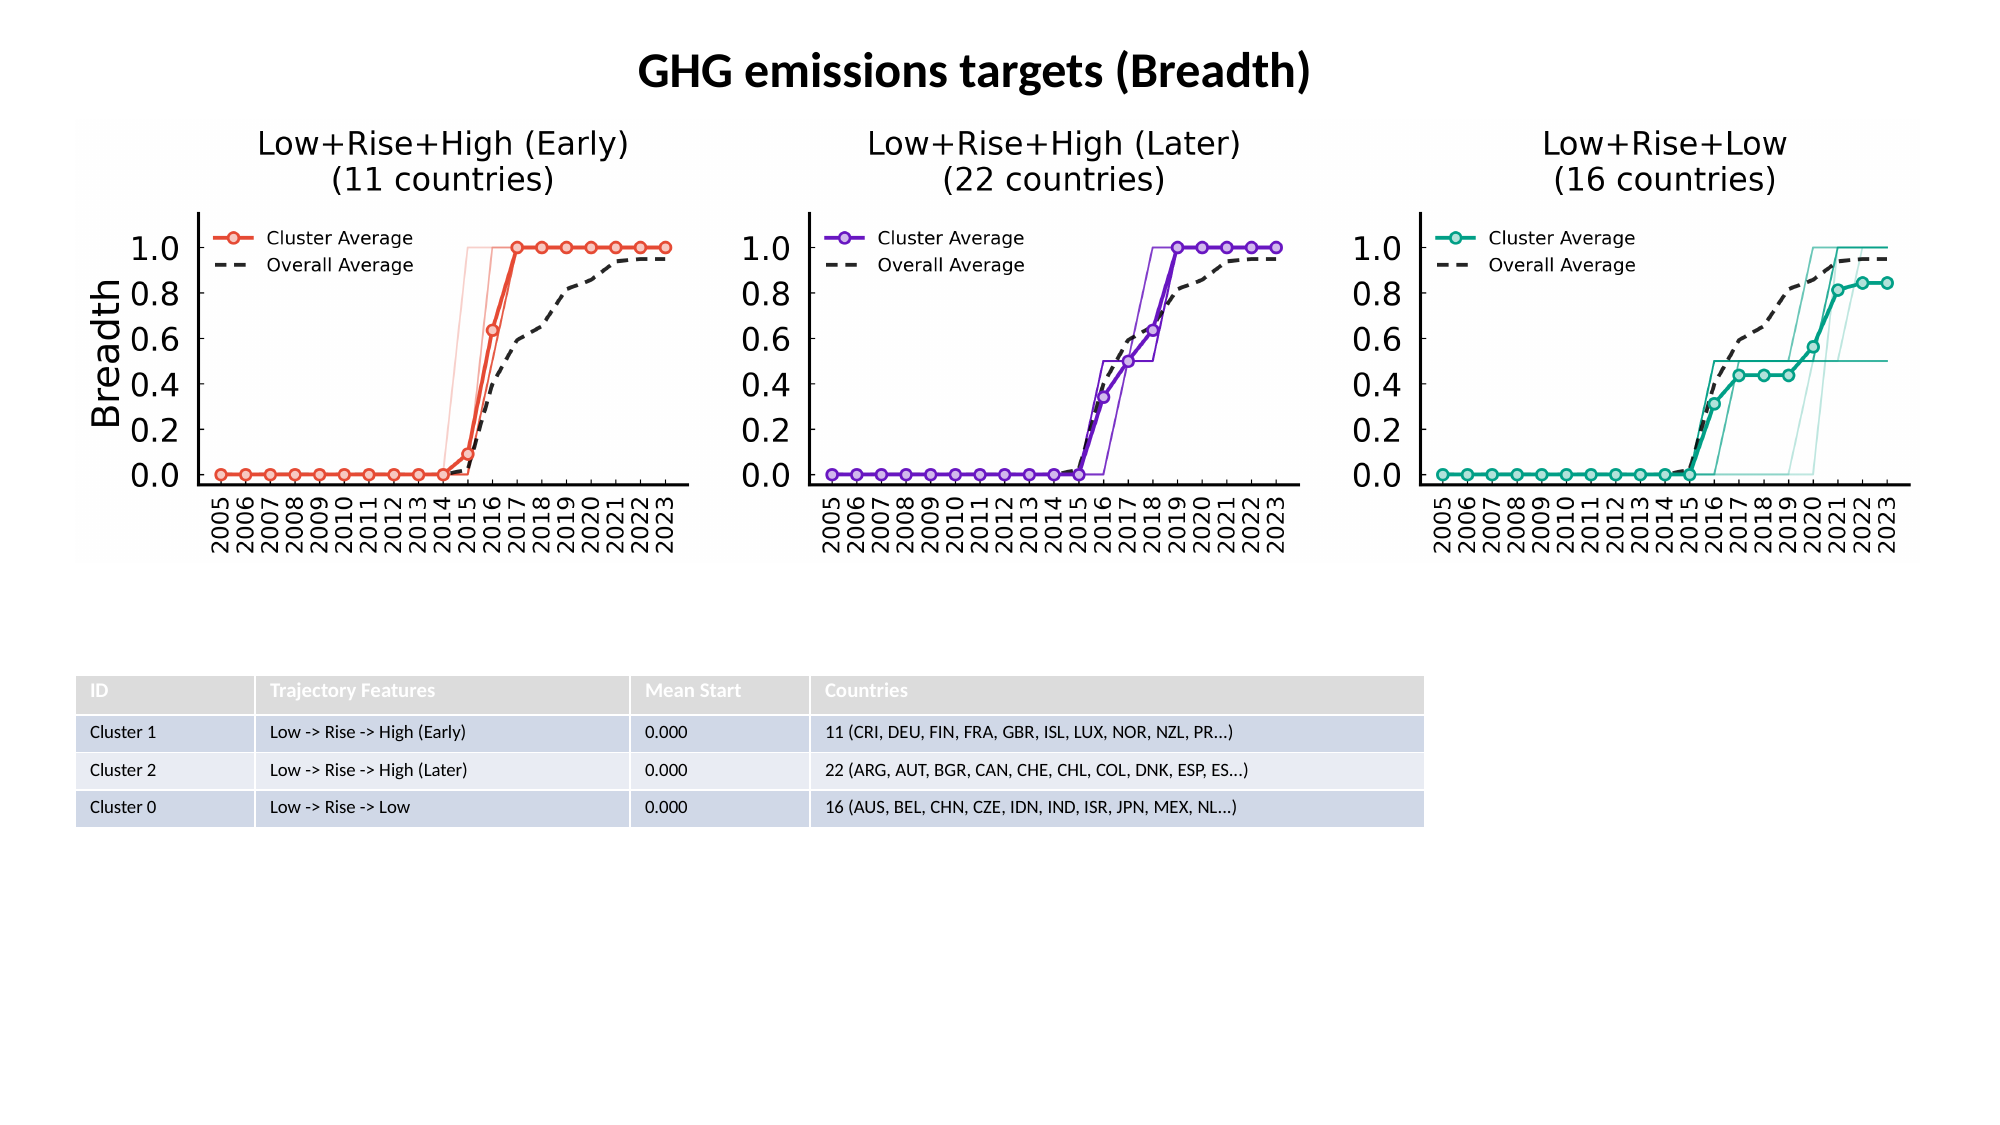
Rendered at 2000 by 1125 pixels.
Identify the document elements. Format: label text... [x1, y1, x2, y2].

table_cell Cluster 0 [76, 791, 254, 827]
table_cell 16 (AUS, BEL, CHN, CZE, IDN, IND, ISR, JPN, MEX, NL...) [811, 791, 1424, 827]
table_cell 0.000 [631, 753, 809, 789]
table_header Countries [811, 676, 1424, 714]
table_cell 11 (CRI, DEU, FIN, FRA, GBR, ISL, LUX, NOR, NZL, PR...) [811, 716, 1424, 752]
table_cell 22 (ARG, AUT, BGR, CAN, CHE, CHL, COL, DNK, ESP, ES...) [811, 753, 1424, 789]
table_header Trajectory Features [256, 676, 629, 714]
picture [74, 119, 1921, 563]
table_cell Cluster 1 [76, 716, 254, 752]
table_cell Cluster 2 [76, 753, 254, 789]
table_header ID [76, 676, 254, 714]
table_header Mean Start [631, 676, 809, 714]
table_cell Low -> Rise -> High (Early) [256, 716, 629, 752]
table_cell 0.000 [631, 791, 809, 827]
table_cell Low -> Rise -> Low [256, 791, 629, 827]
table_cell Low -> Rise -> High (Later) [256, 753, 629, 789]
text_box GHG emissions targets (Breadth) [623, 29, 1327, 105]
table_cell 0.000 [631, 716, 809, 752]
